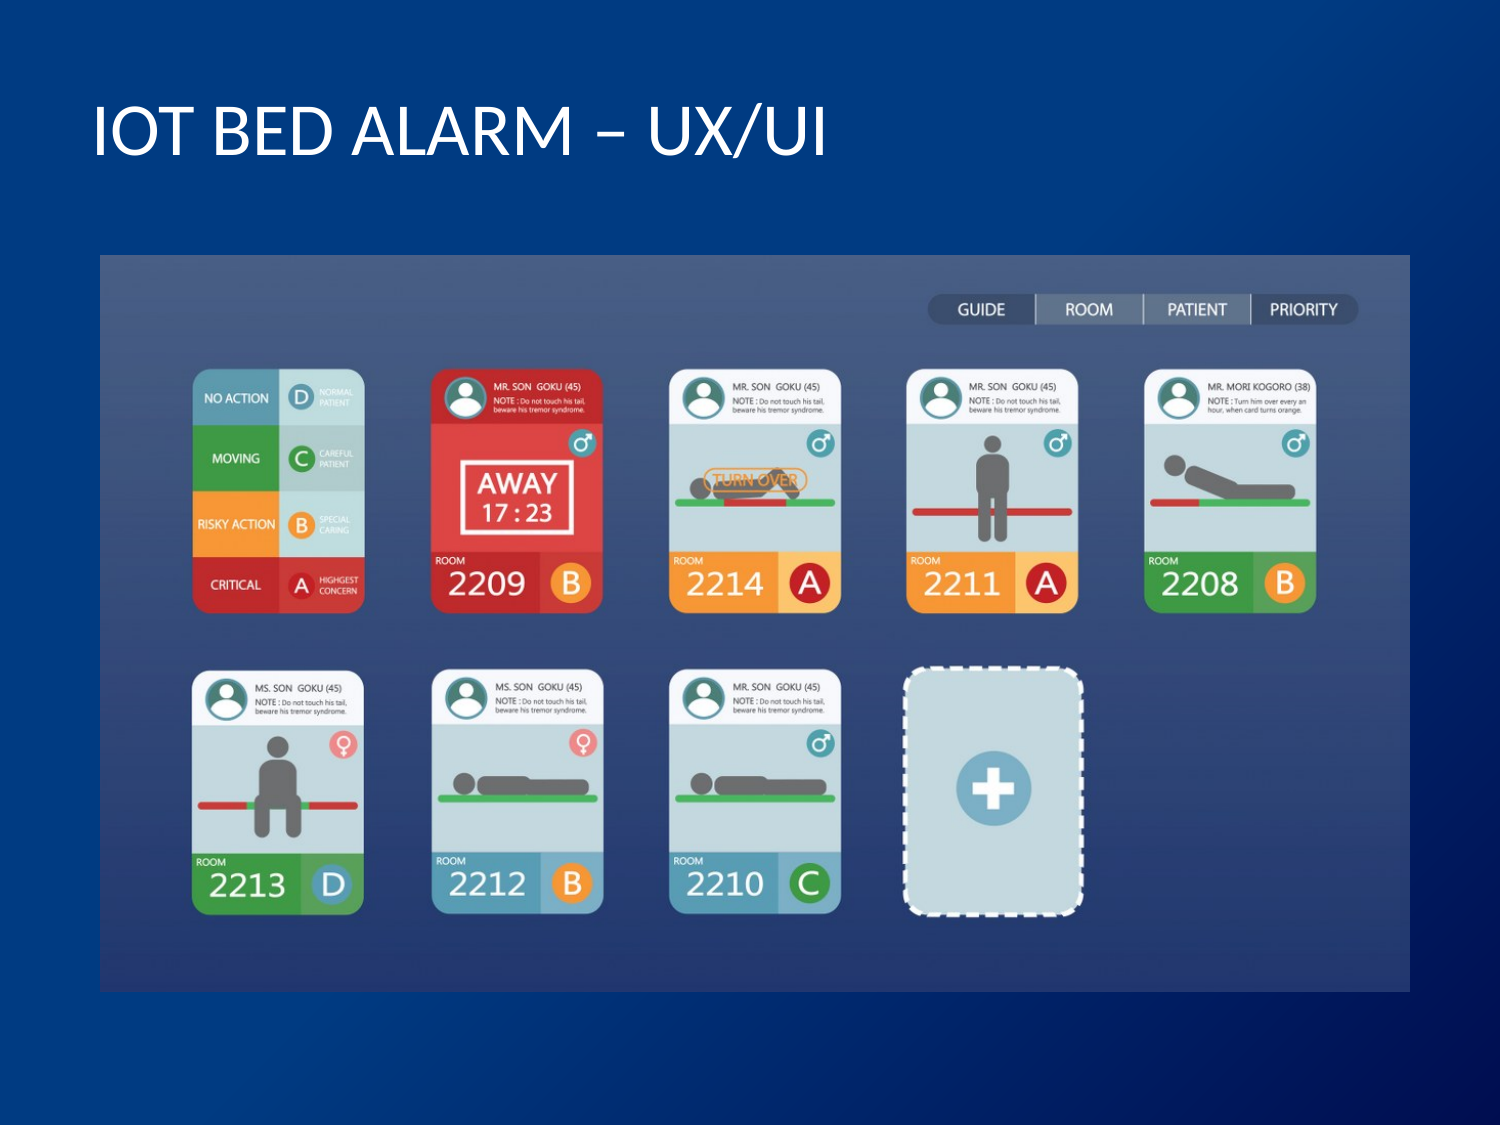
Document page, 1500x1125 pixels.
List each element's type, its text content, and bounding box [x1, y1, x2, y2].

picture [100, 255, 1410, 992]
title IOT BED ALARM – UX/UI [76, 42, 1329, 209]
